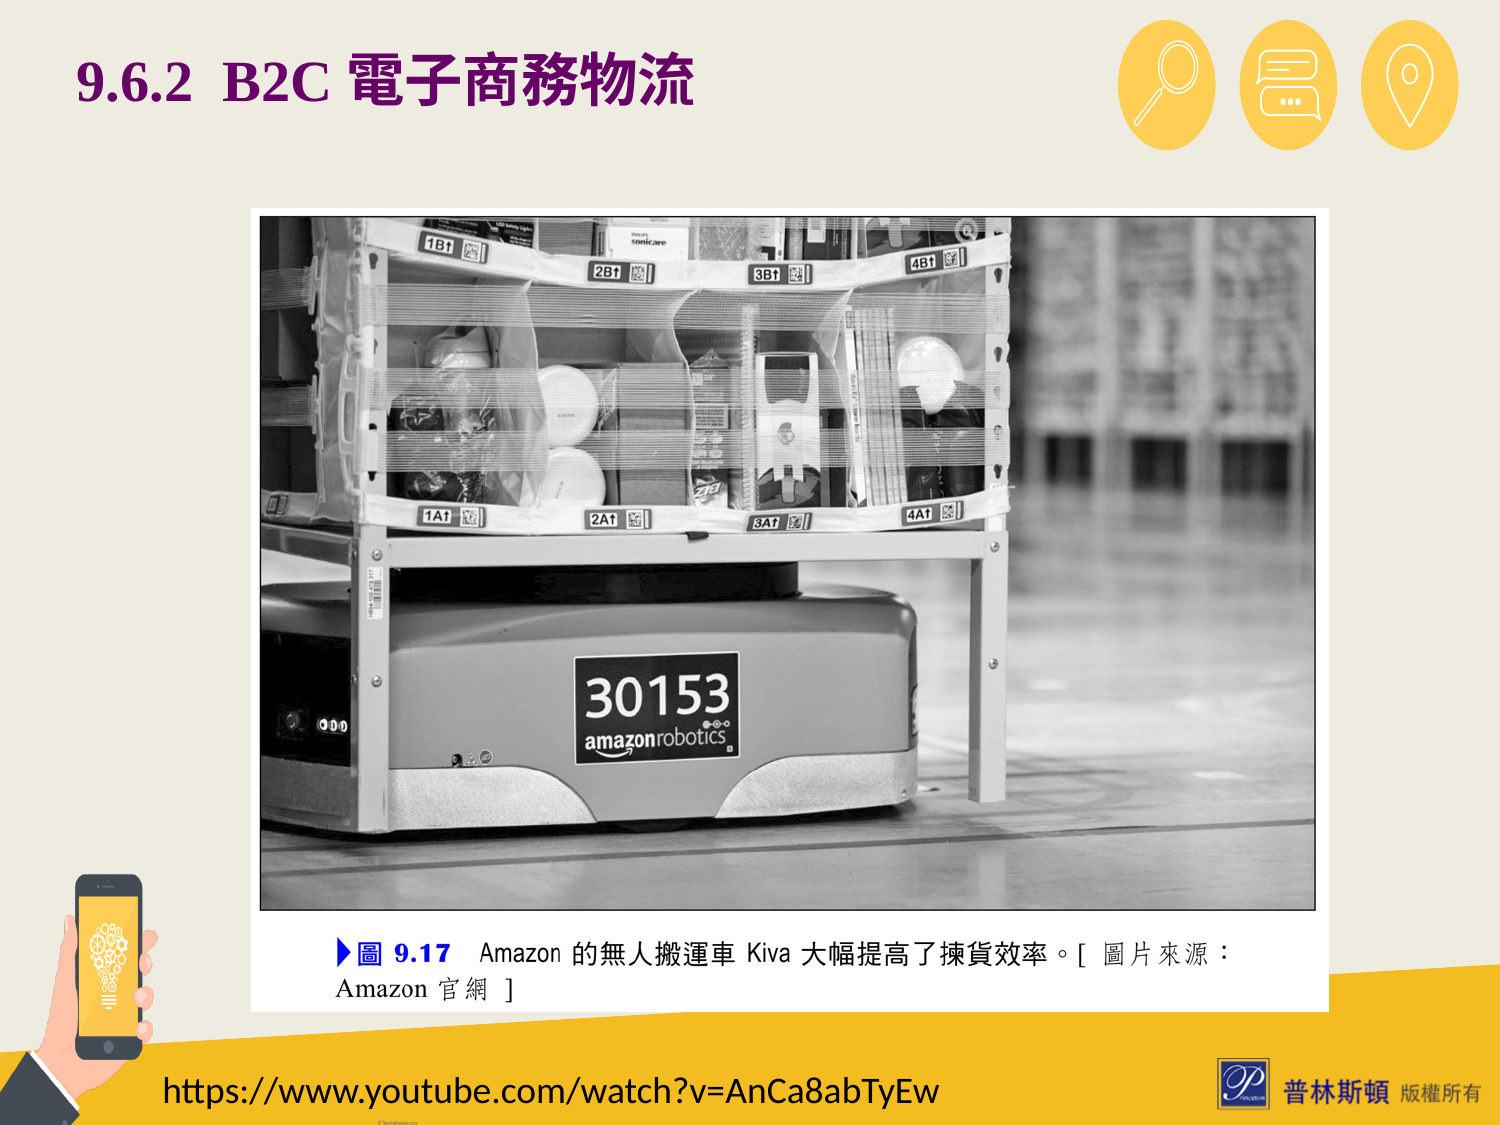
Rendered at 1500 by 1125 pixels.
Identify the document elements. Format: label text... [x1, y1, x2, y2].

text_box https://www.youtube.com/watch?v=AnCa8abTyEw [147, 1058, 1081, 1119]
picture [1217, 1058, 1500, 1125]
picture [0, 207, 1329, 1125]
title 9.6.2 B2C電子商務物流 [76, 19, 1459, 114]
